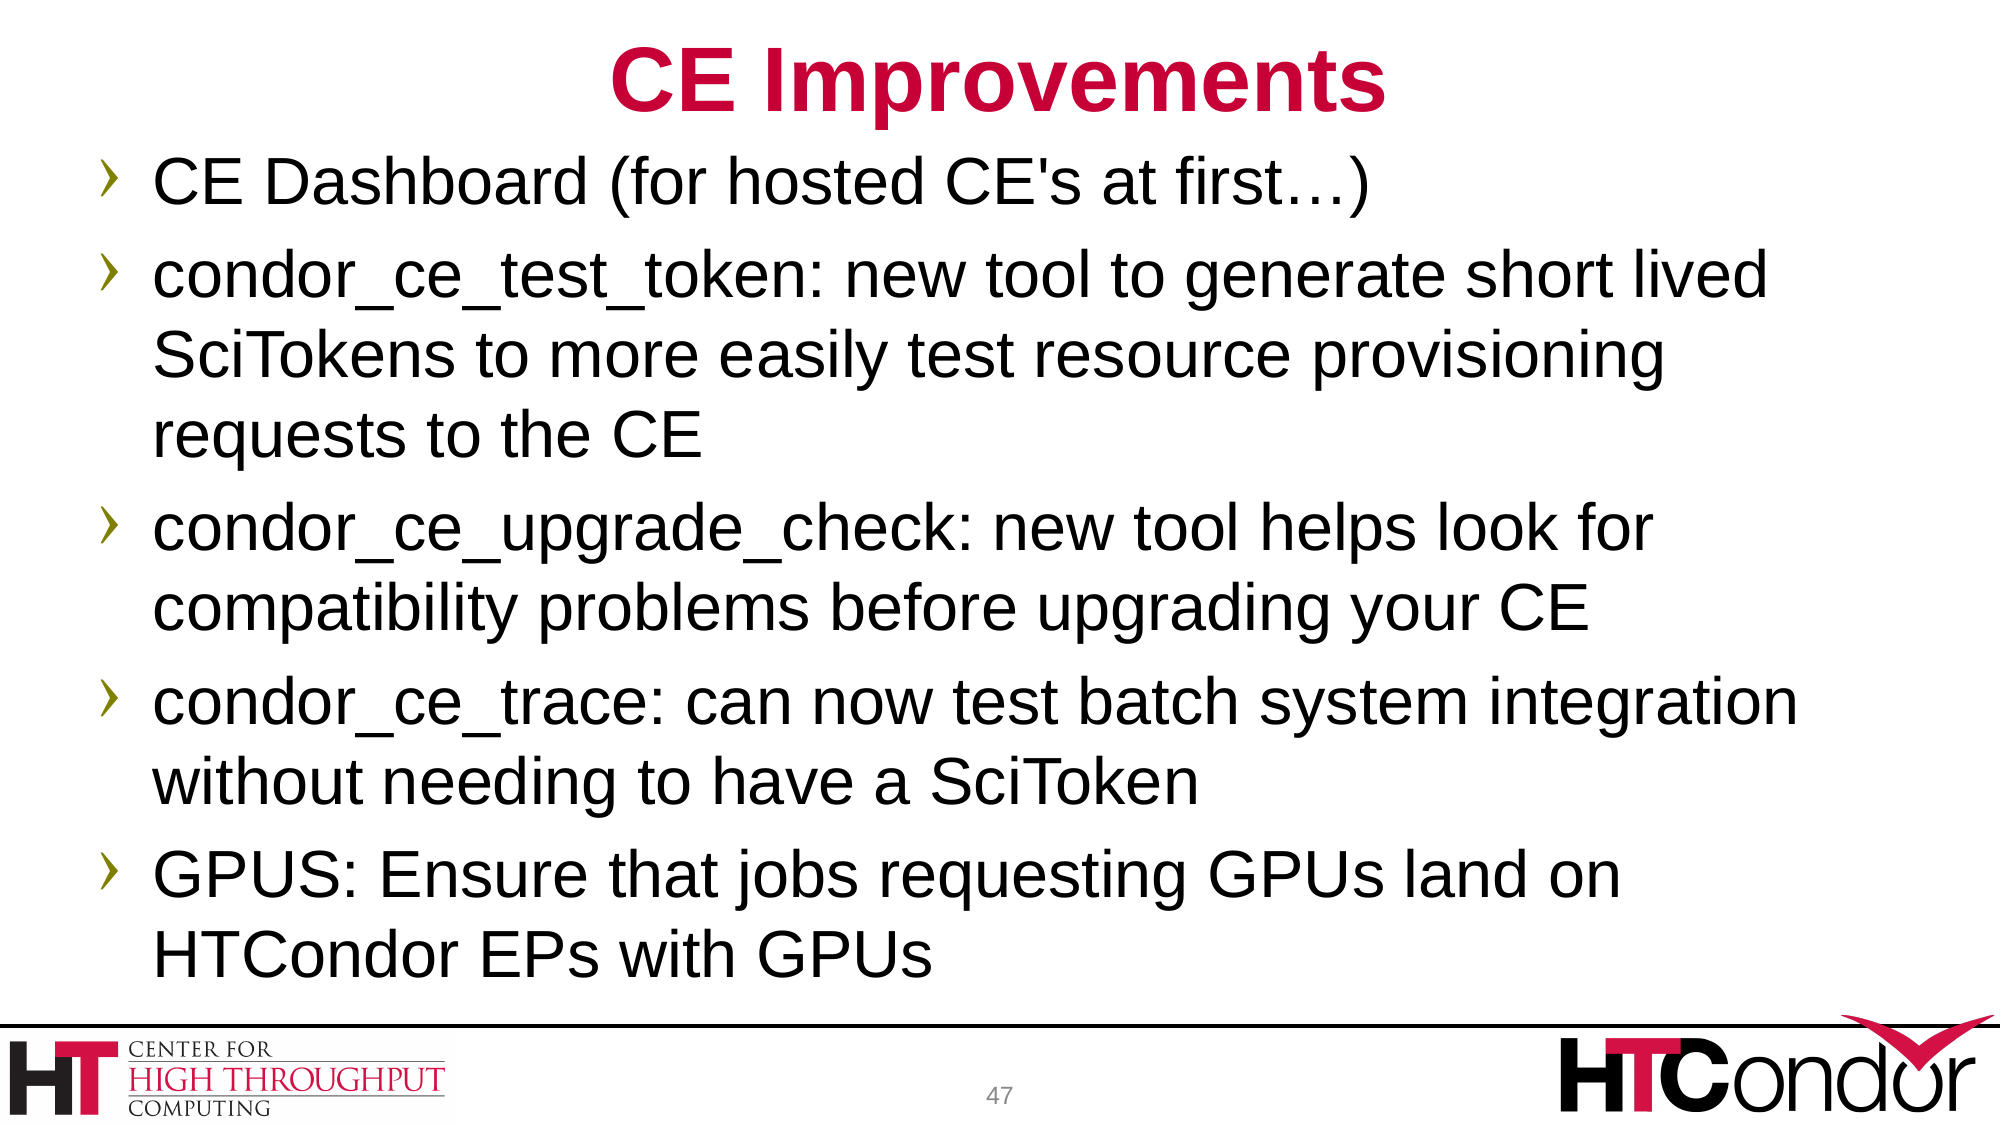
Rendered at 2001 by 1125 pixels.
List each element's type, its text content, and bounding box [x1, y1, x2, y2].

title CE Improvements [0, 0, 2000, 150]
list CE Dashboard (for hosted CE's at first…) condor_ce_test_token: new tool to generate short lived SciTokens to more easily test resource provisioning requests to the CE condor_ce_upgrade_check: new tool helps look for compatibility problems before upgrading your CE condor_ce_trace: can now test batch system integration without needing to have a SciToken GPUS: Ensure that jobs requesting GPUs land on HTCondor EPs with GPUs [81, 150, 1919, 824]
slide_number 47 [766, 1065, 1234, 1125]
picture [0, 1029, 454, 1125]
picture [1555, 1014, 2000, 1119]
